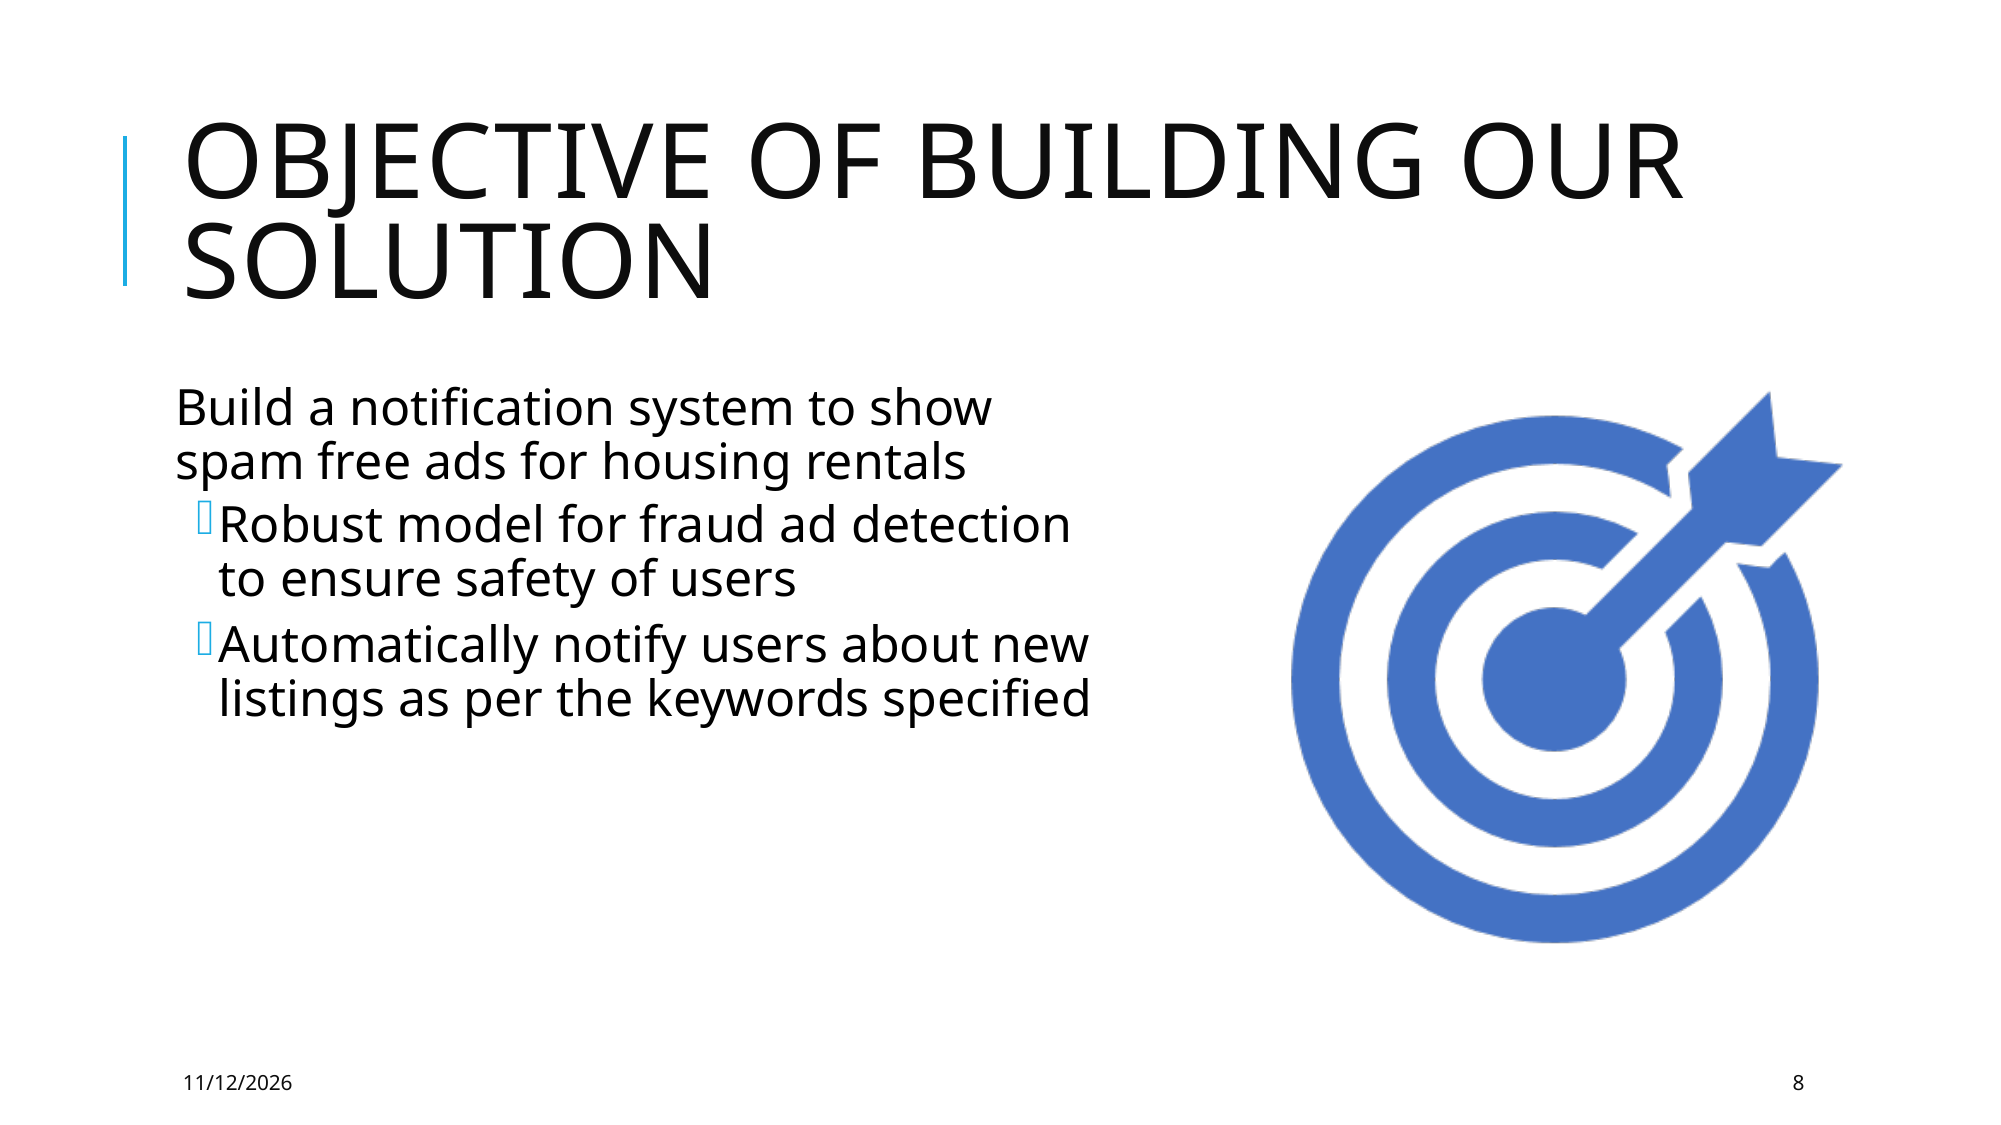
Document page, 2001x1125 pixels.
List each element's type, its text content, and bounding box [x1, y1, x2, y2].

title Objective of building our solution [168, 96, 1718, 342]
picture [1236, 341, 1894, 999]
slide_number 8 [1777, 1061, 1938, 1107]
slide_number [168, 1061, 522, 1107]
list Build a notification system to show spam free ads for housing rentals Robust model for fraud ad detection to ensure safety of users Automatically notify users about new listings as per the keywords specified [168, 375, 1137, 1020]
